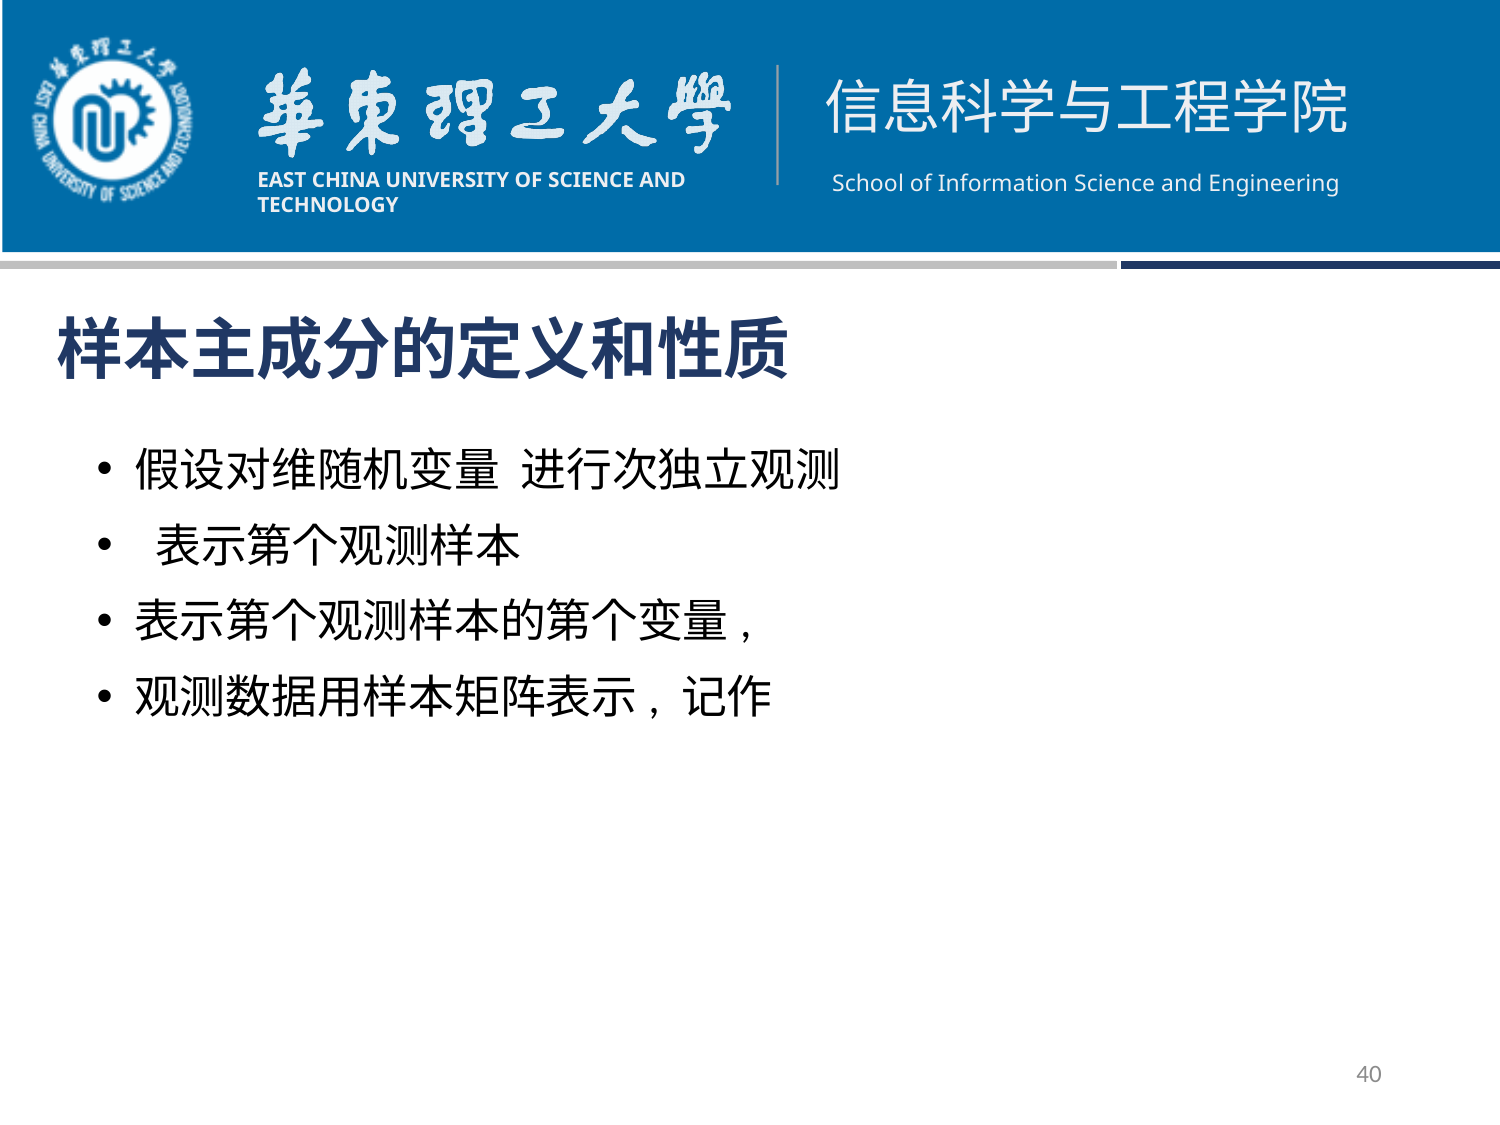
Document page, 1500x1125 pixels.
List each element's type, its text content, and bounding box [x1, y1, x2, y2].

text_box 样本主成分的定义和性质 [45, 269, 1408, 433]
picture [22, 32, 202, 214]
slide_number 40 [1059, 1042, 1397, 1103]
